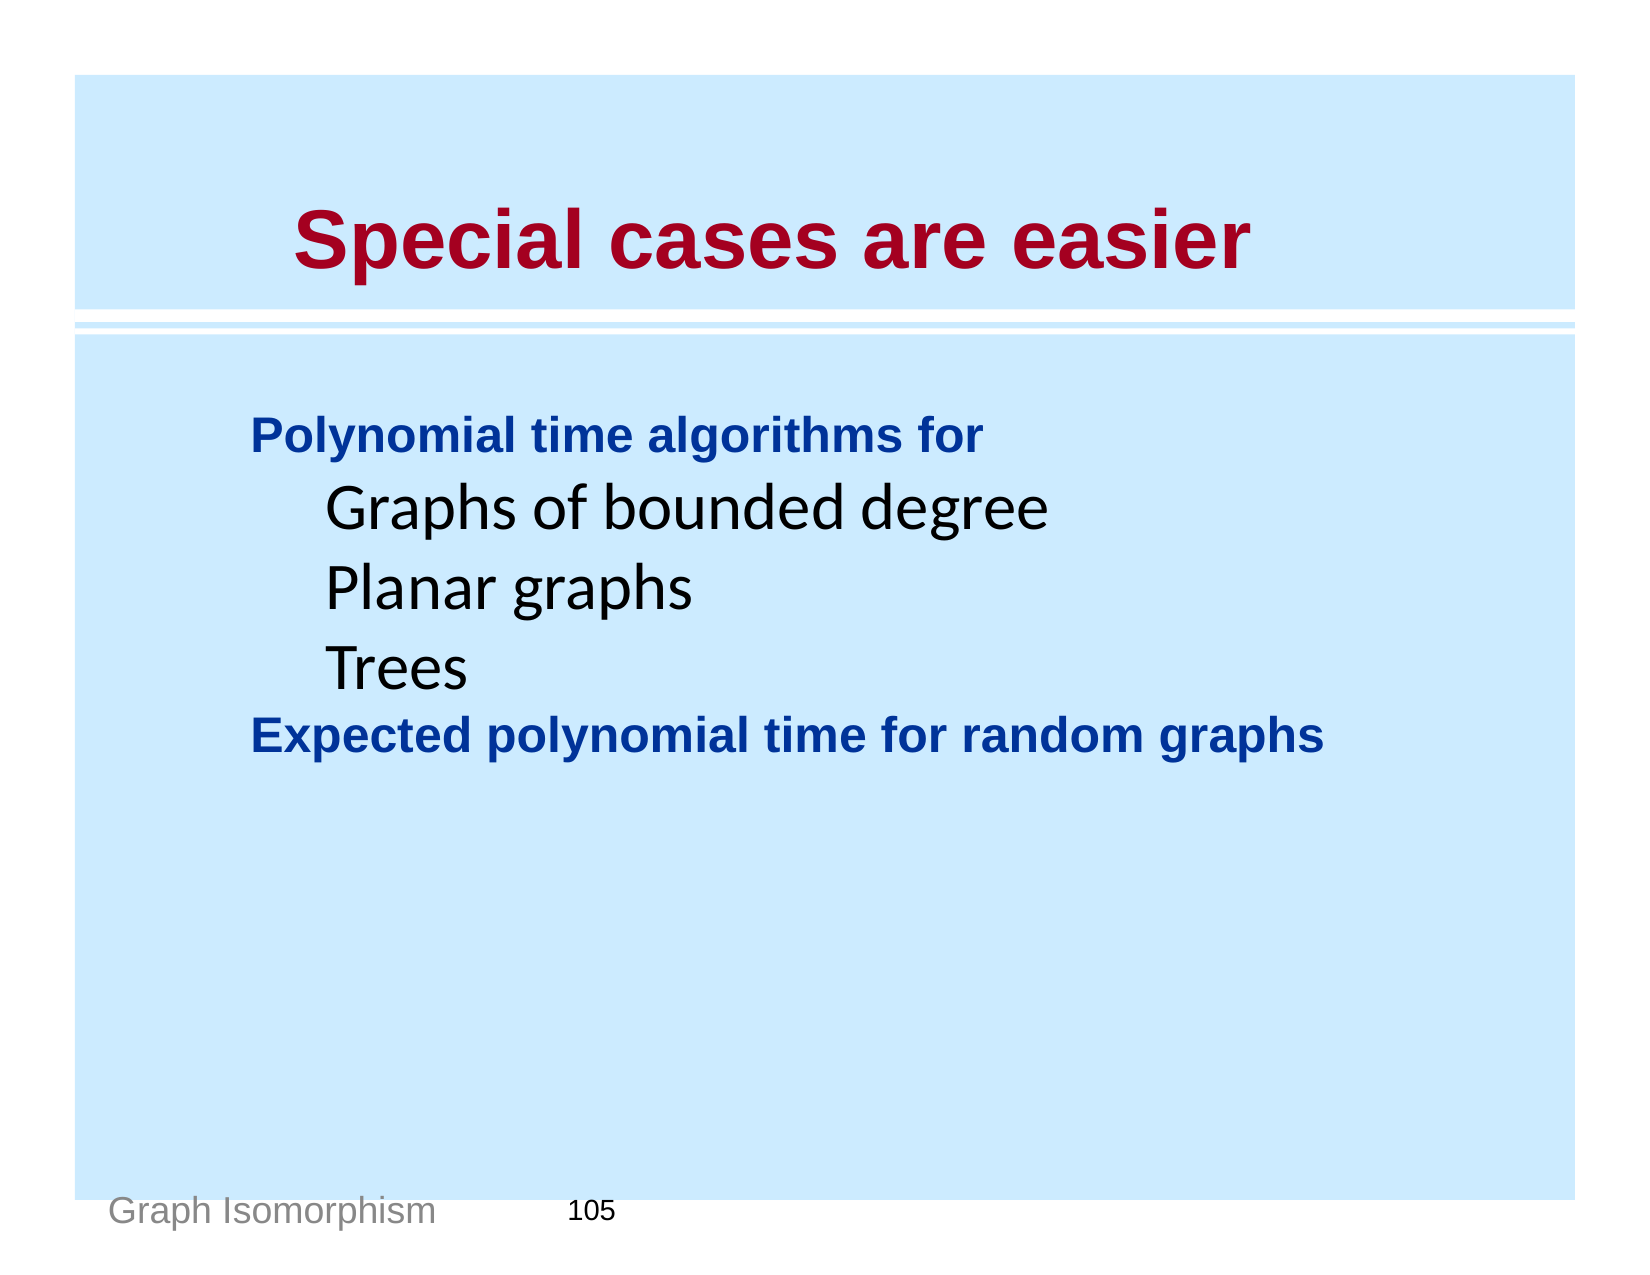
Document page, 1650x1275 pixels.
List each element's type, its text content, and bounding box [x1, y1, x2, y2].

title Special cases are easier [140, 184, 1406, 286]
slide_number 105 [561, 1185, 1089, 1232]
list Polynomial time algorithms for Graphs of bounded degree Planar graphs Trees Expected polynomial time for random graphs [212, 402, 1383, 767]
footer Graph Isomorphism [82, 1185, 462, 1232]
